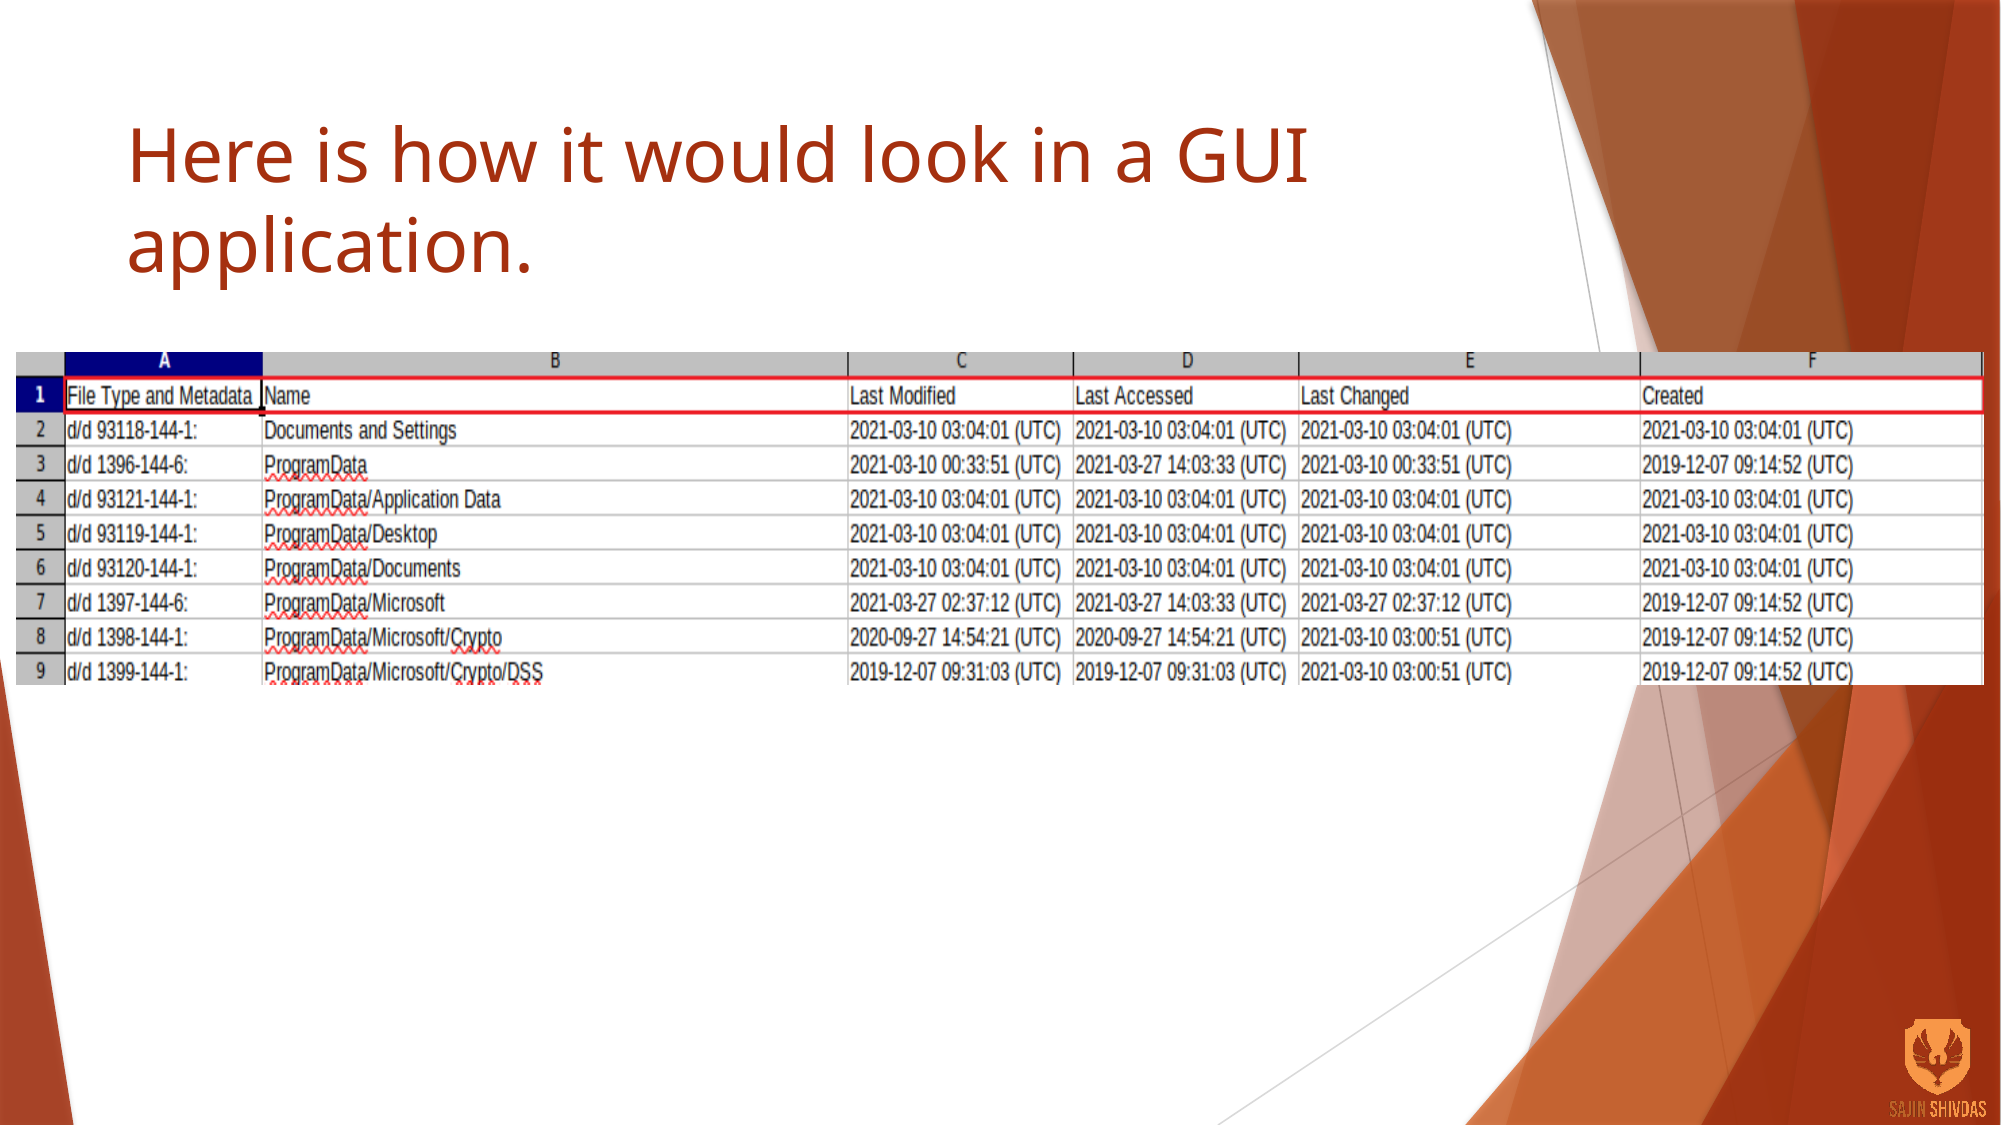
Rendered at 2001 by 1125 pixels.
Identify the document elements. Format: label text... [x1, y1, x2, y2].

picture [1876, 1007, 2000, 1125]
title Here is how it would look in a GUI application. [111, 99, 1522, 317]
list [16, 352, 1985, 686]
